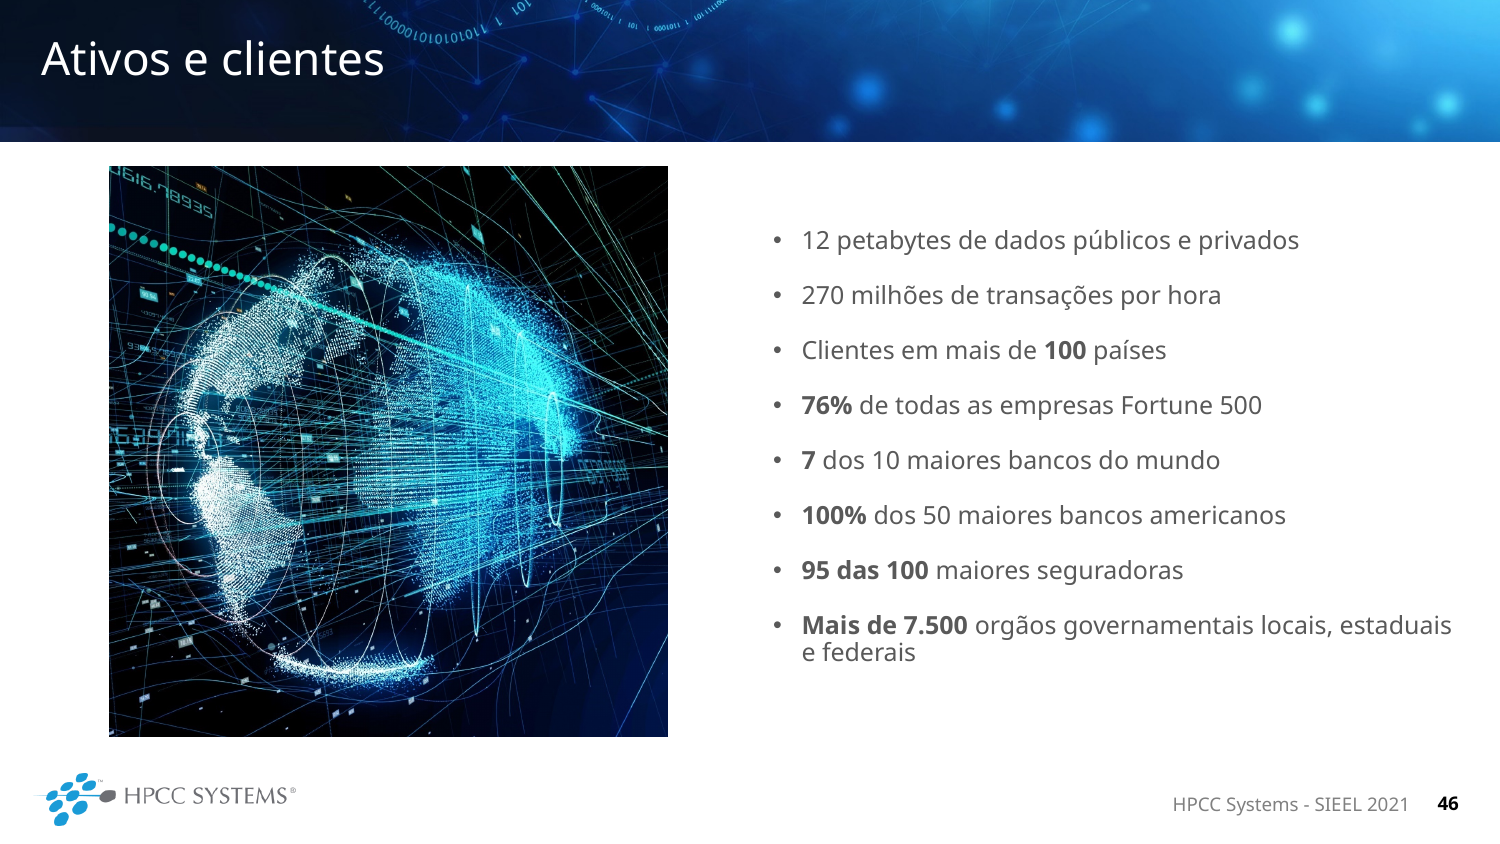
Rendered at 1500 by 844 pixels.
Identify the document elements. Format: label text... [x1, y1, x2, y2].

picture [28, 765, 300, 834]
footer HPCC Systems - SIEEL 2021 [851, 781, 1410, 827]
picture [0, 0, 1500, 142]
text_box 12 petabytes de dados públicos e privados 270 milhões de transações por hora Clientes em mais de 100 países 76% de todas as empresas Fortune 500 7 dos 10 maiores bancos do mundo 100% dos 50 maiores bancos americanos 95 das 100 maiores seguradoras Mais de 7.500 orgãos governamentais locais, estaduais e federais [773, 220, 1458, 827]
text_box Ativos e clientes [41, 36, 1458, 144]
picture [109, 164, 668, 737]
